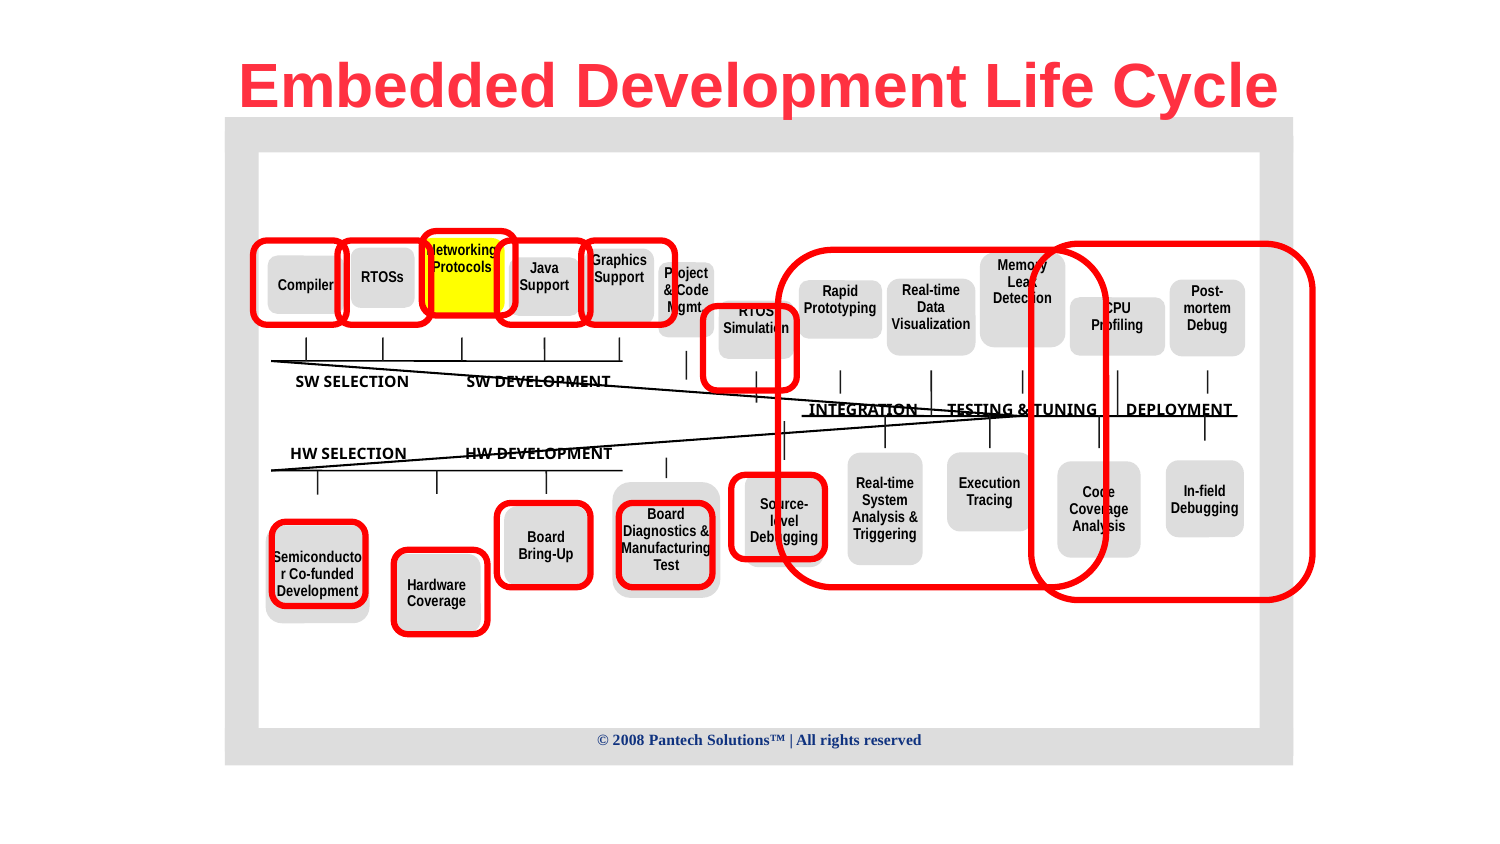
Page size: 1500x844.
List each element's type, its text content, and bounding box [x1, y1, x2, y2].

text_box [1259, 135, 1294, 252]
text_box © 2008 Pantech Solutions™ | All rights reserved [581, 699, 938, 757]
text_box [393, 549, 488, 635]
text_box [731, 480, 784, 560]
text_box [271, 521, 366, 607]
text_box [342, 240, 432, 325]
text_box Board Diagnostics & Manufacturing Test [612, 482, 721, 598]
text_box [422, 231, 515, 316]
text_box [224, 728, 1294, 766]
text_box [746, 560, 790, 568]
text_box [778, 249, 1054, 588]
text_box Semiconductor Co-funded Development [265, 527, 370, 624]
text_box [496, 240, 586, 325]
text_box Project & Code Mgmt. [658, 262, 715, 338]
text_box RTOS Simulation [719, 300, 778, 306]
text_box [1031, 243, 1313, 601]
text_box SW DEVELOPMENT [449, 371, 617, 391]
text_box [253, 240, 347, 325]
text_box [224, 122, 1294, 153]
text_box [703, 306, 778, 359]
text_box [622, 360, 802, 415]
text_box HW SELECTION [285, 444, 412, 464]
text_box [1259, 592, 1294, 728]
text_box [496, 502, 591, 588]
text_box Embedded Development Life Cycle [206, 37, 1313, 122]
text_box [618, 502, 713, 588]
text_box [622, 415, 802, 471]
text_box [224, 131, 259, 728]
text_box [581, 240, 676, 325]
text_box HW DEVELOPMENT [450, 444, 617, 464]
text_box SW SELECTION [290, 371, 415, 391]
